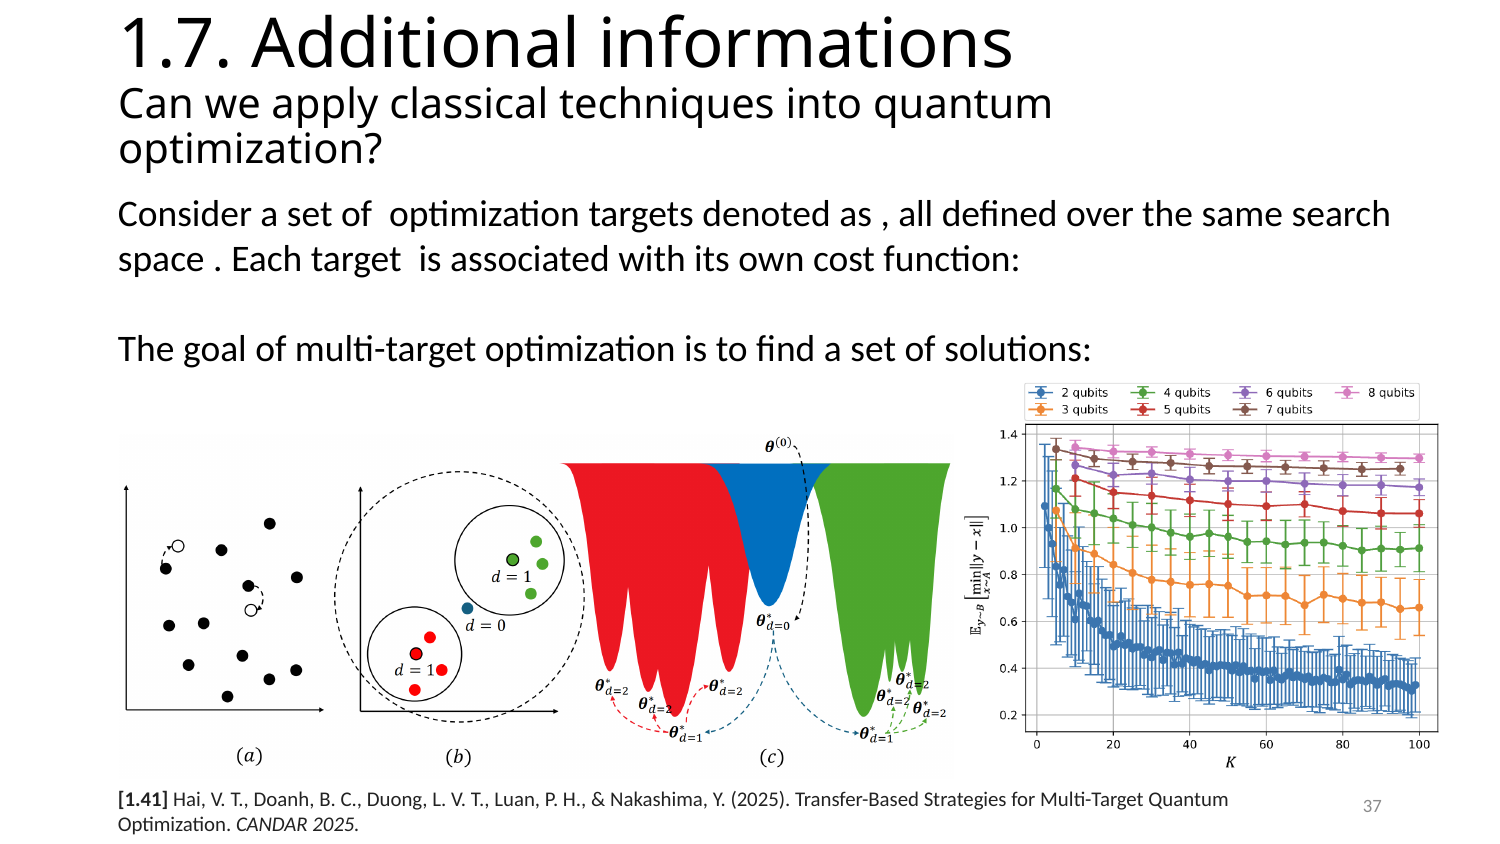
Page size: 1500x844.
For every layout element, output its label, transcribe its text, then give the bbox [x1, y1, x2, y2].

text_box 37 [1314, 782, 1397, 827]
picture [119, 377, 1446, 779]
title 1.7. Additional informations Can we apply classical techniques into quantum optimization? [103, 0, 1201, 182]
text_box [1.41] Hai, V. T., Doanh, B. C., Duong, L. V. T., Luan, P. H., & Nakashima, Y. (2025). Transfer-Based Strategies for Multi-Target Quantum Optimization. CANDAR 2025. [103, 777, 1322, 843]
